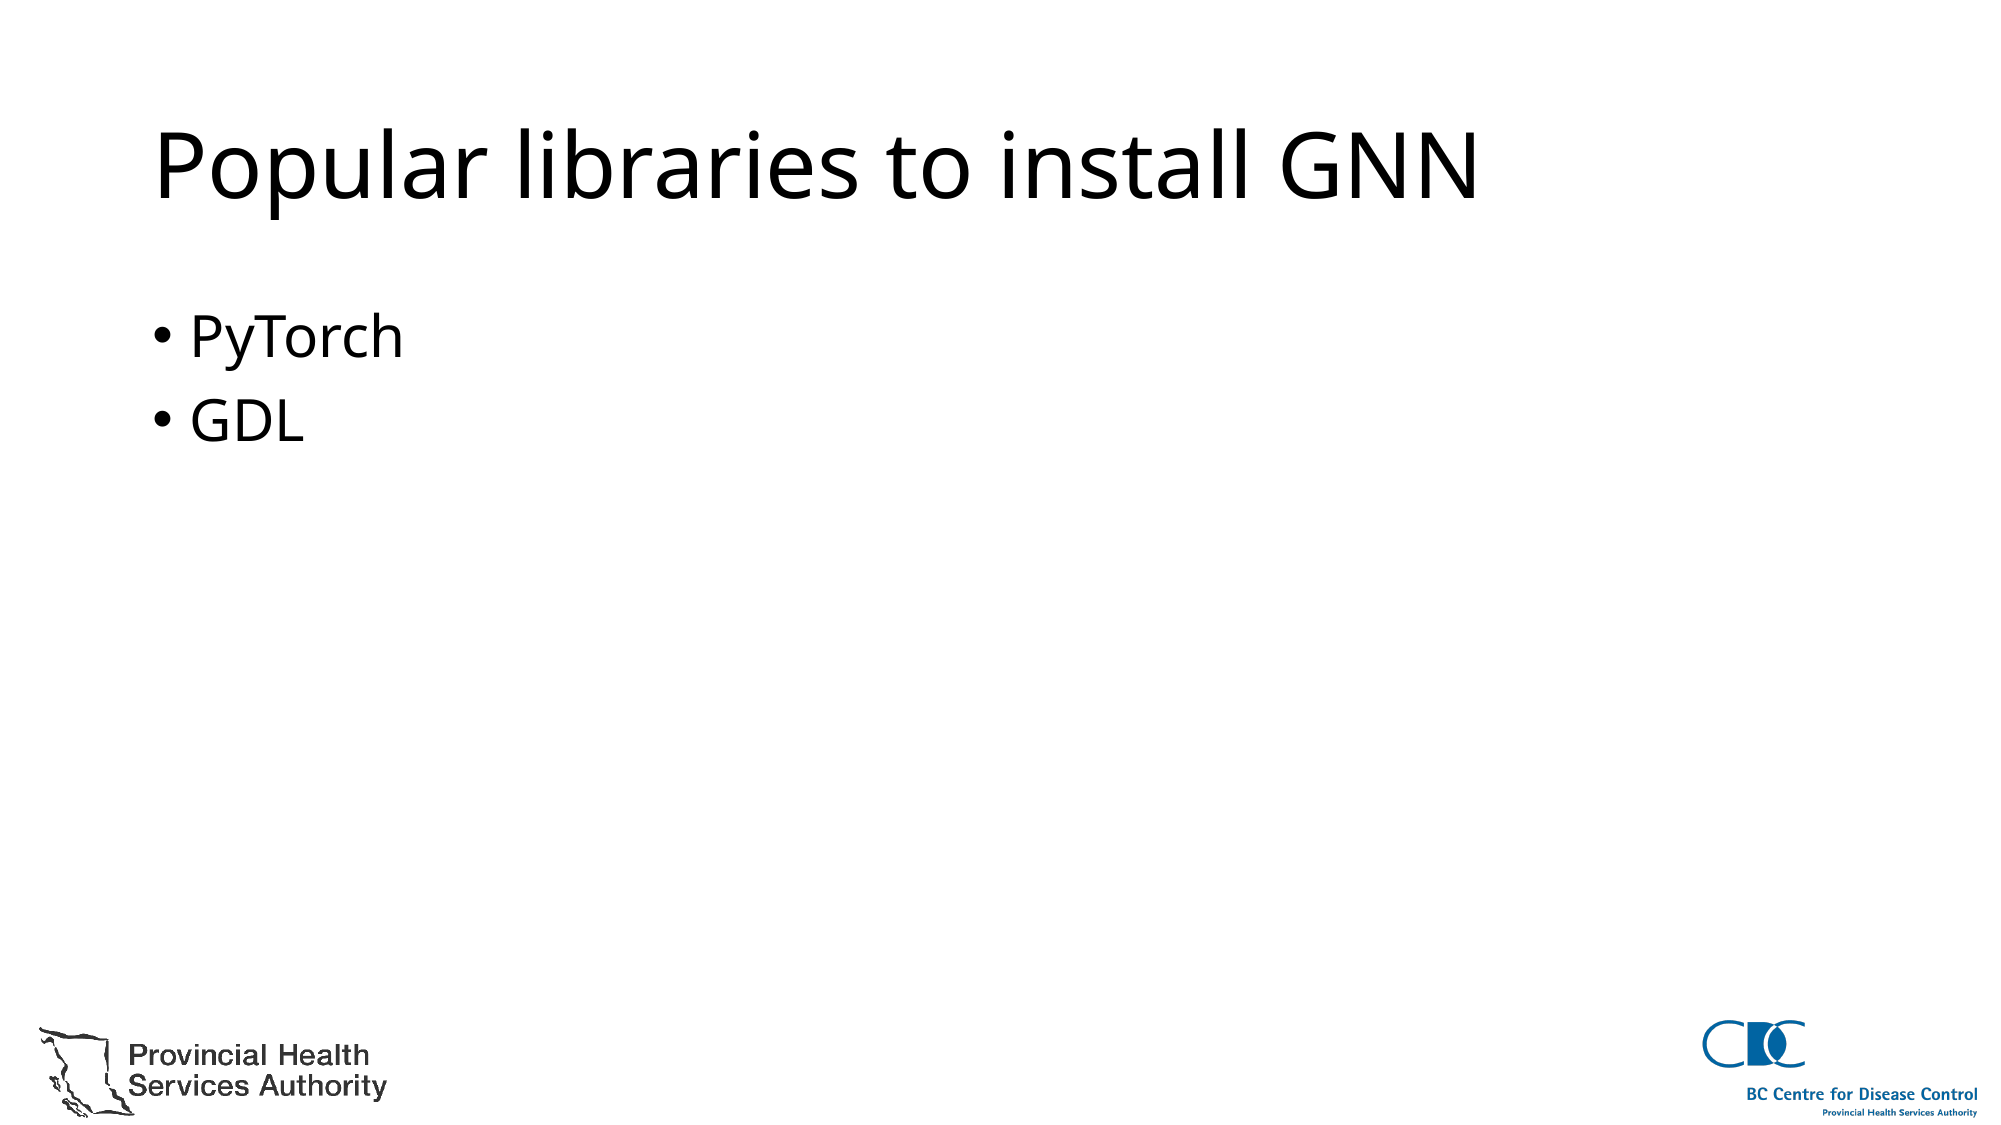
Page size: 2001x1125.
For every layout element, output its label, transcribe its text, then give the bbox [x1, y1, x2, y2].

picture [1694, 1013, 1985, 1125]
list PyTorch GDL [137, 299, 1863, 1014]
title Popular libraries to install GNN [137, 59, 1863, 278]
picture [39, 1027, 387, 1118]
